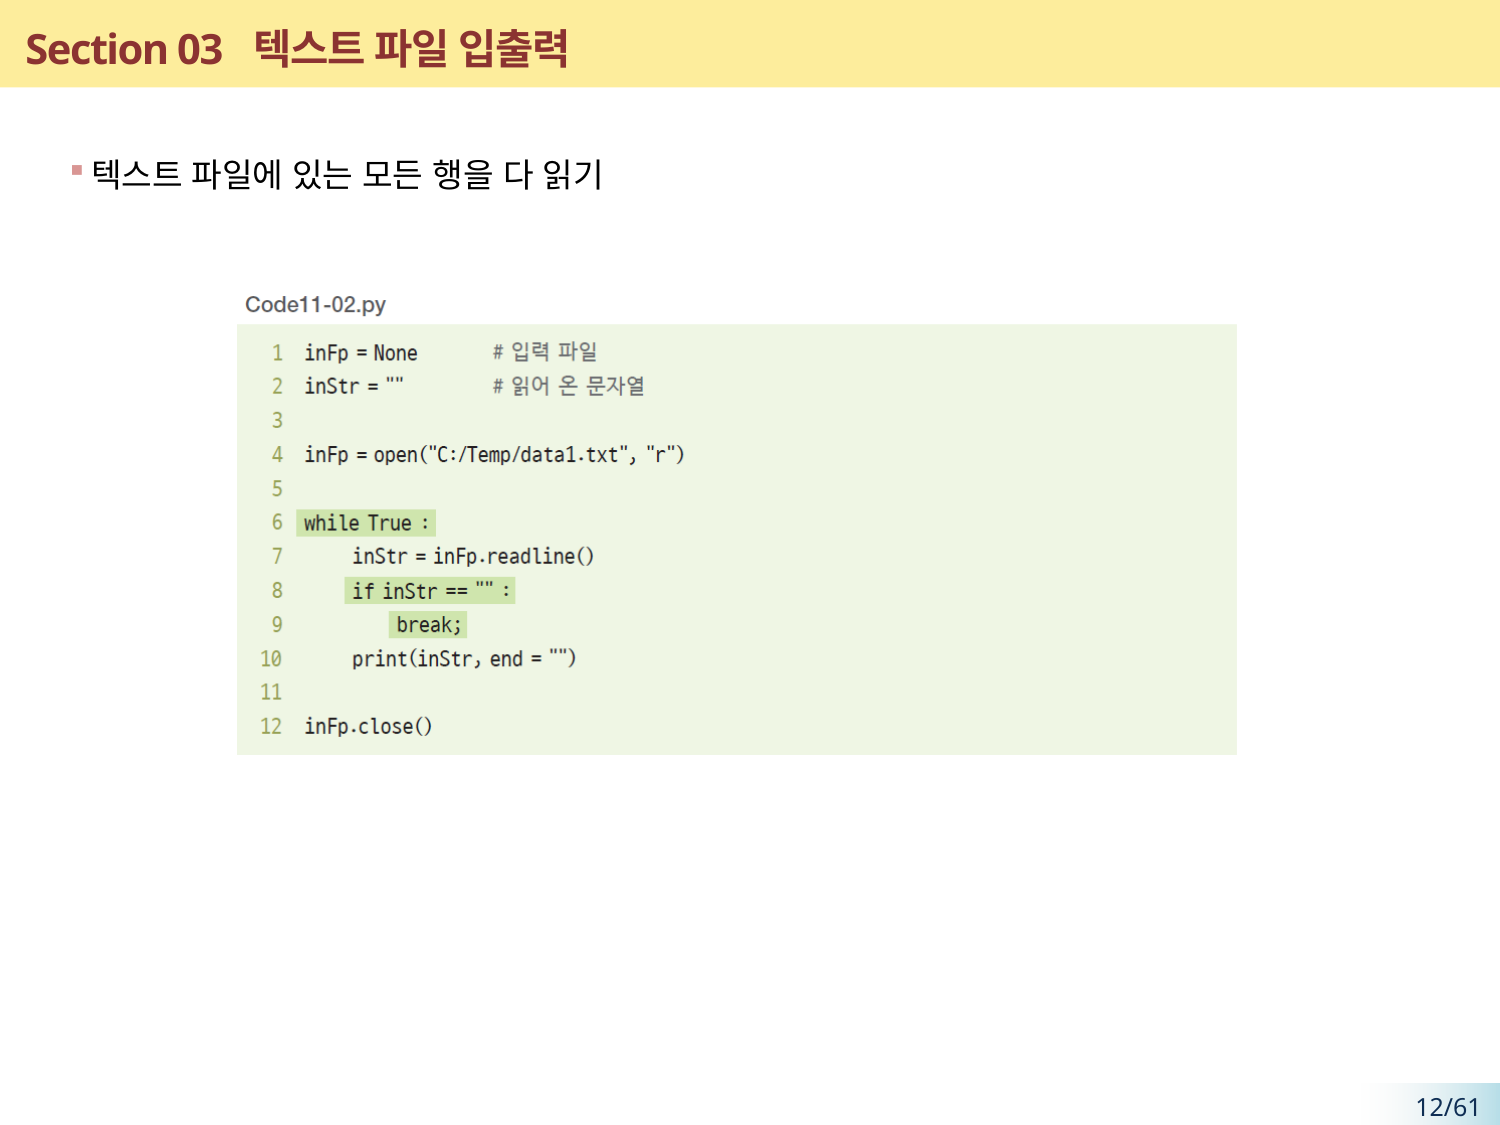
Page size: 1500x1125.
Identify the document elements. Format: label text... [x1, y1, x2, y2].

list 텍스트 파일에 있는 모든 행을 다 읽기 [10, 126, 1481, 1057]
picture [234, 285, 1256, 763]
title Section 03 텍스트 파일 입출력 [10, 8, 1288, 87]
